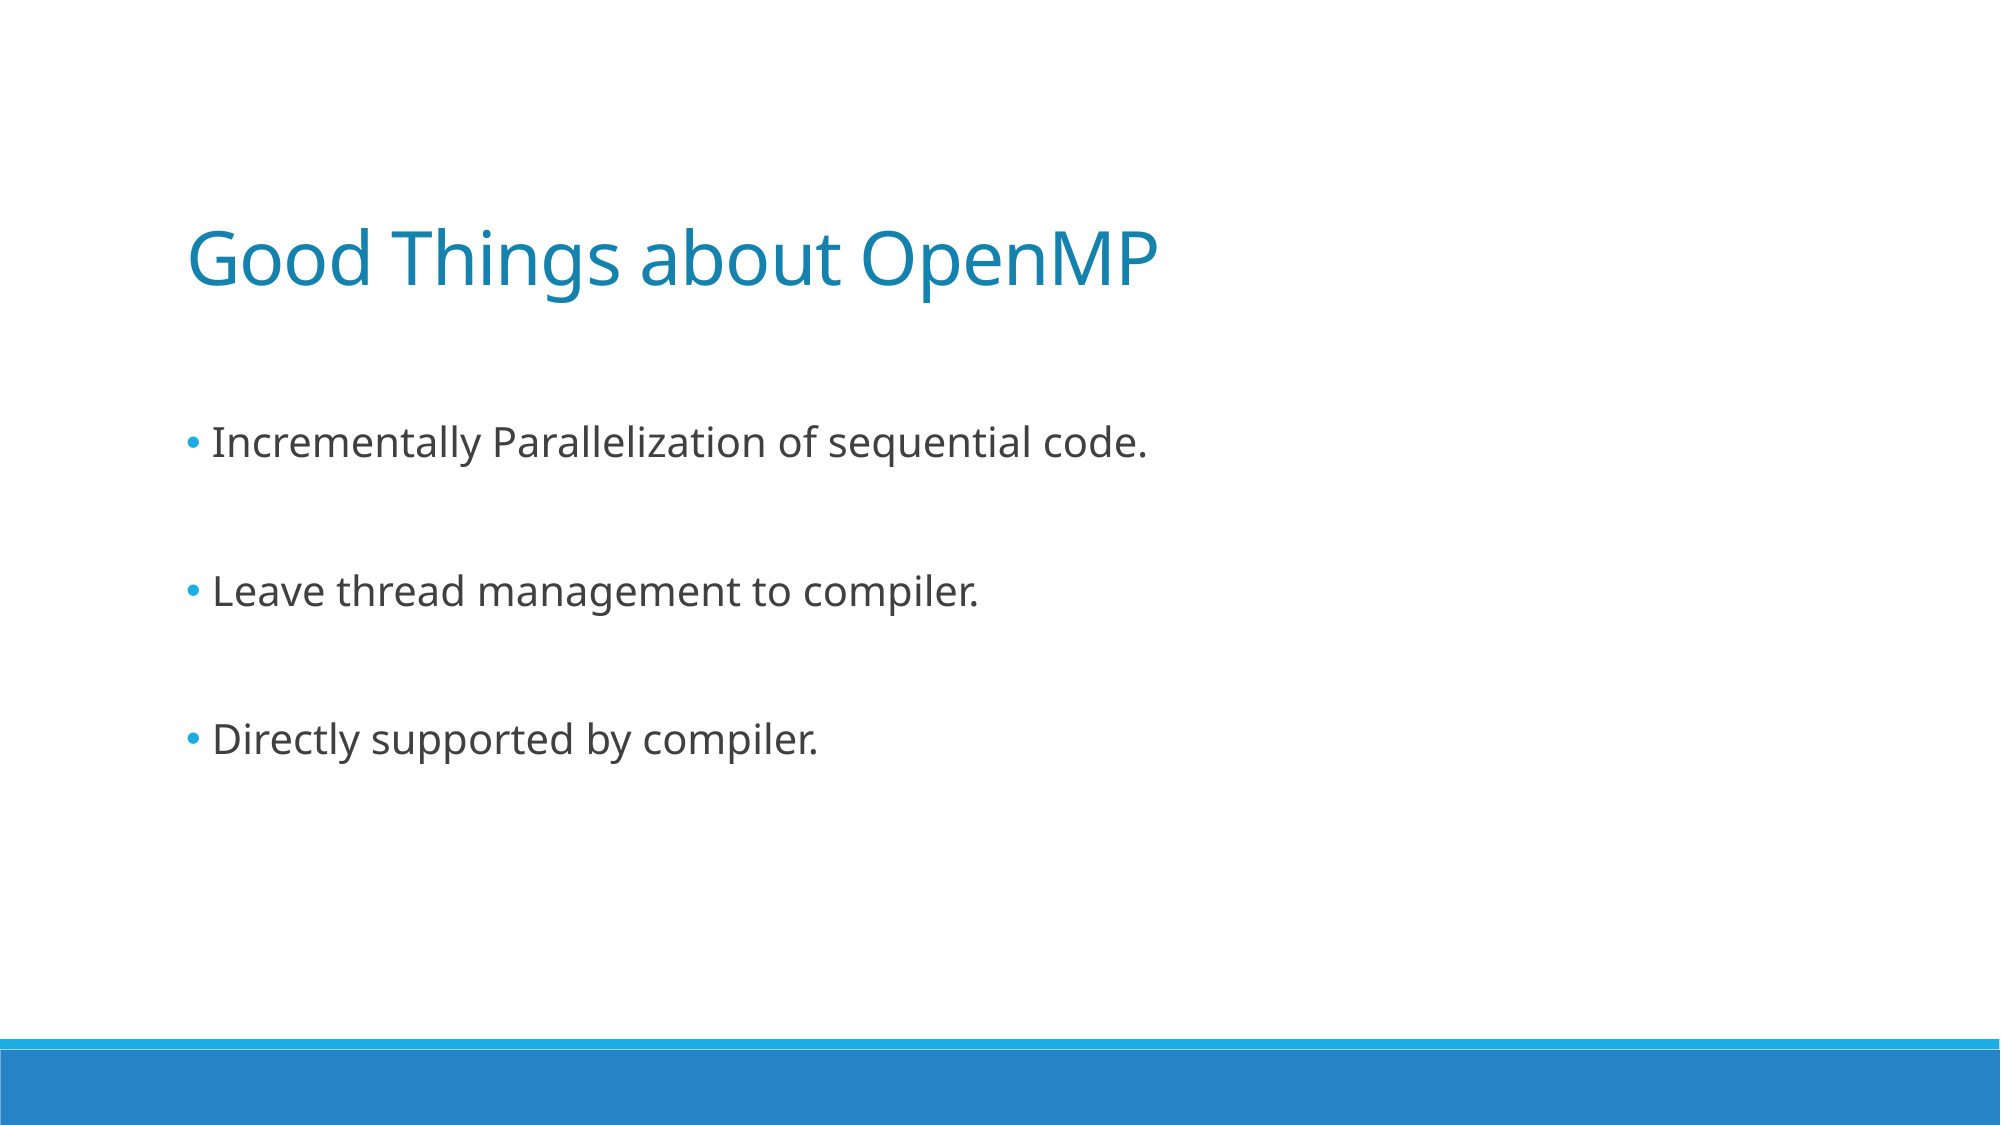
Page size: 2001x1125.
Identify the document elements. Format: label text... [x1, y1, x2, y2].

text_box Incrementally Parallelization of sequential code. Leave thread management to compiler. Directly supported by compiler. [171, 414, 1522, 1125]
text_box Good Things about OpenMP [171, 216, 1522, 404]
